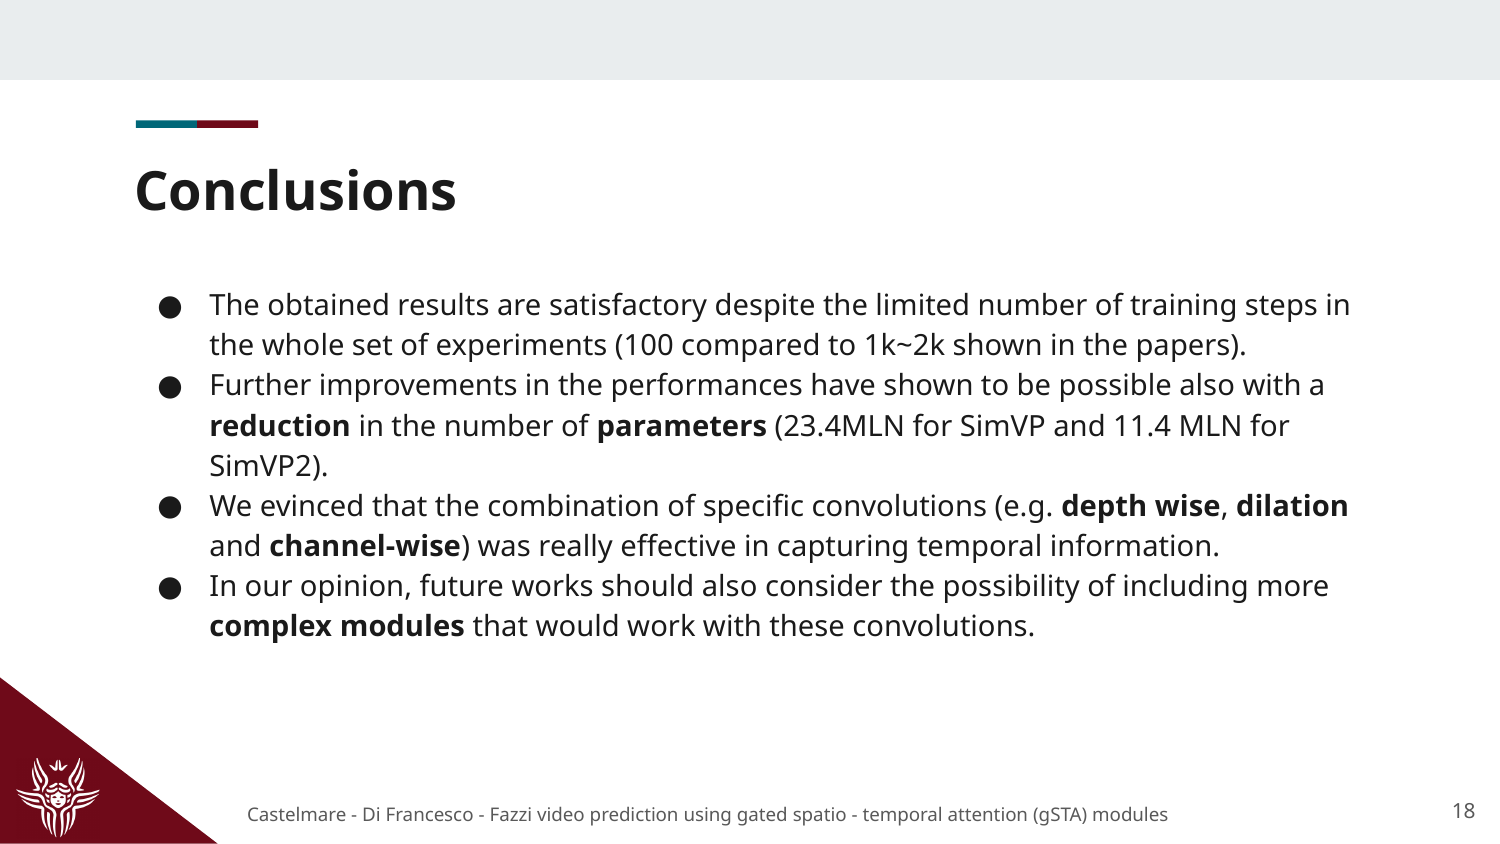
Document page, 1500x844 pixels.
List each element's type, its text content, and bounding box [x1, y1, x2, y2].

picture [16, 758, 100, 839]
subtitle Castelmare - Di Francesco - Fazzi video prediction using gated spatio - temporal attention (gSTA) modules [232, 783, 1193, 839]
list The obtained results are satisfactory despite the limited number of training steps in the whole set of experiments (100 compared to 1k~2k shown in the papers). Further improvements in the performances have shown to be possible also with a reduction in the number of parameters (23.4MLN for SimVP and 11.4 MLN for SimVP2). We evinced that the combination of specific convolutions (e.g. depth wise, dilation and channel-wise) was really effective in capturing temporal information. In our opinion, future works should also consider the possibility of including more complex modules that would work with these convolutions. [119, 266, 1381, 698]
title Conclusions [119, 141, 1381, 230]
slide_number ‹#› [1400, 779, 1491, 844]
